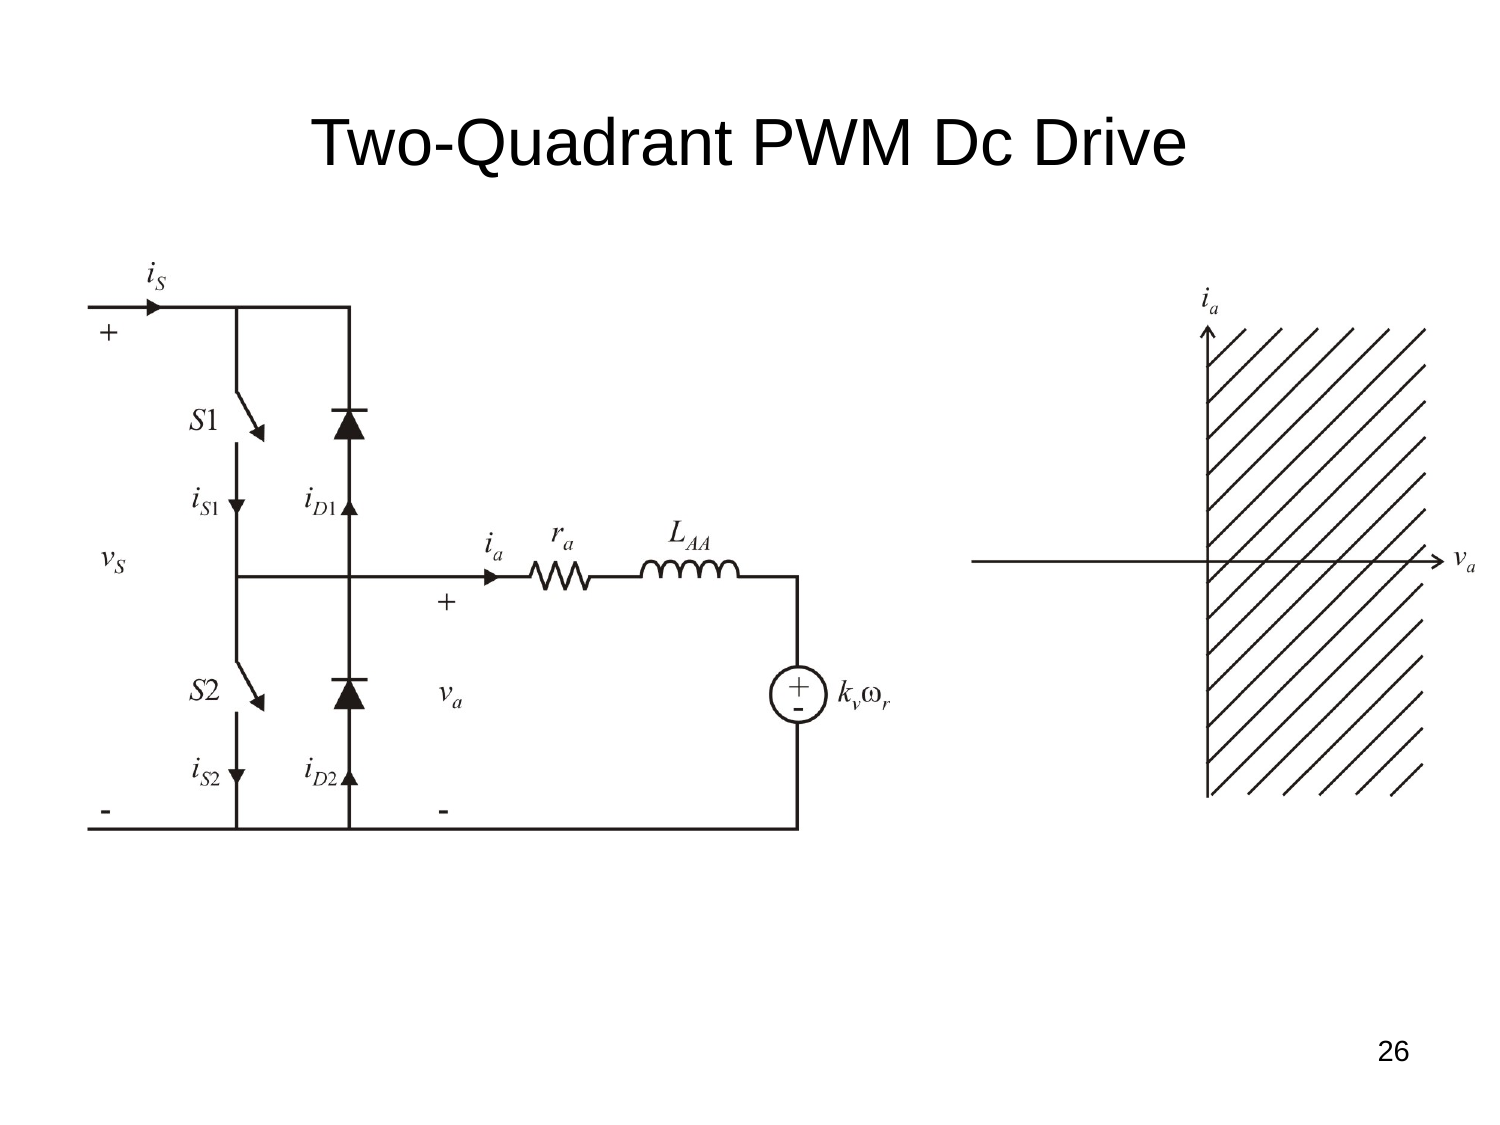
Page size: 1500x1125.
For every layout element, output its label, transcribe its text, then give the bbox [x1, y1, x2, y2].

picture [971, 287, 1476, 798]
title Two-Quadrant PWM Dc Drive [74, 44, 1426, 233]
picture [87, 262, 890, 832]
slide_number 26 [1074, 1024, 1426, 1103]
